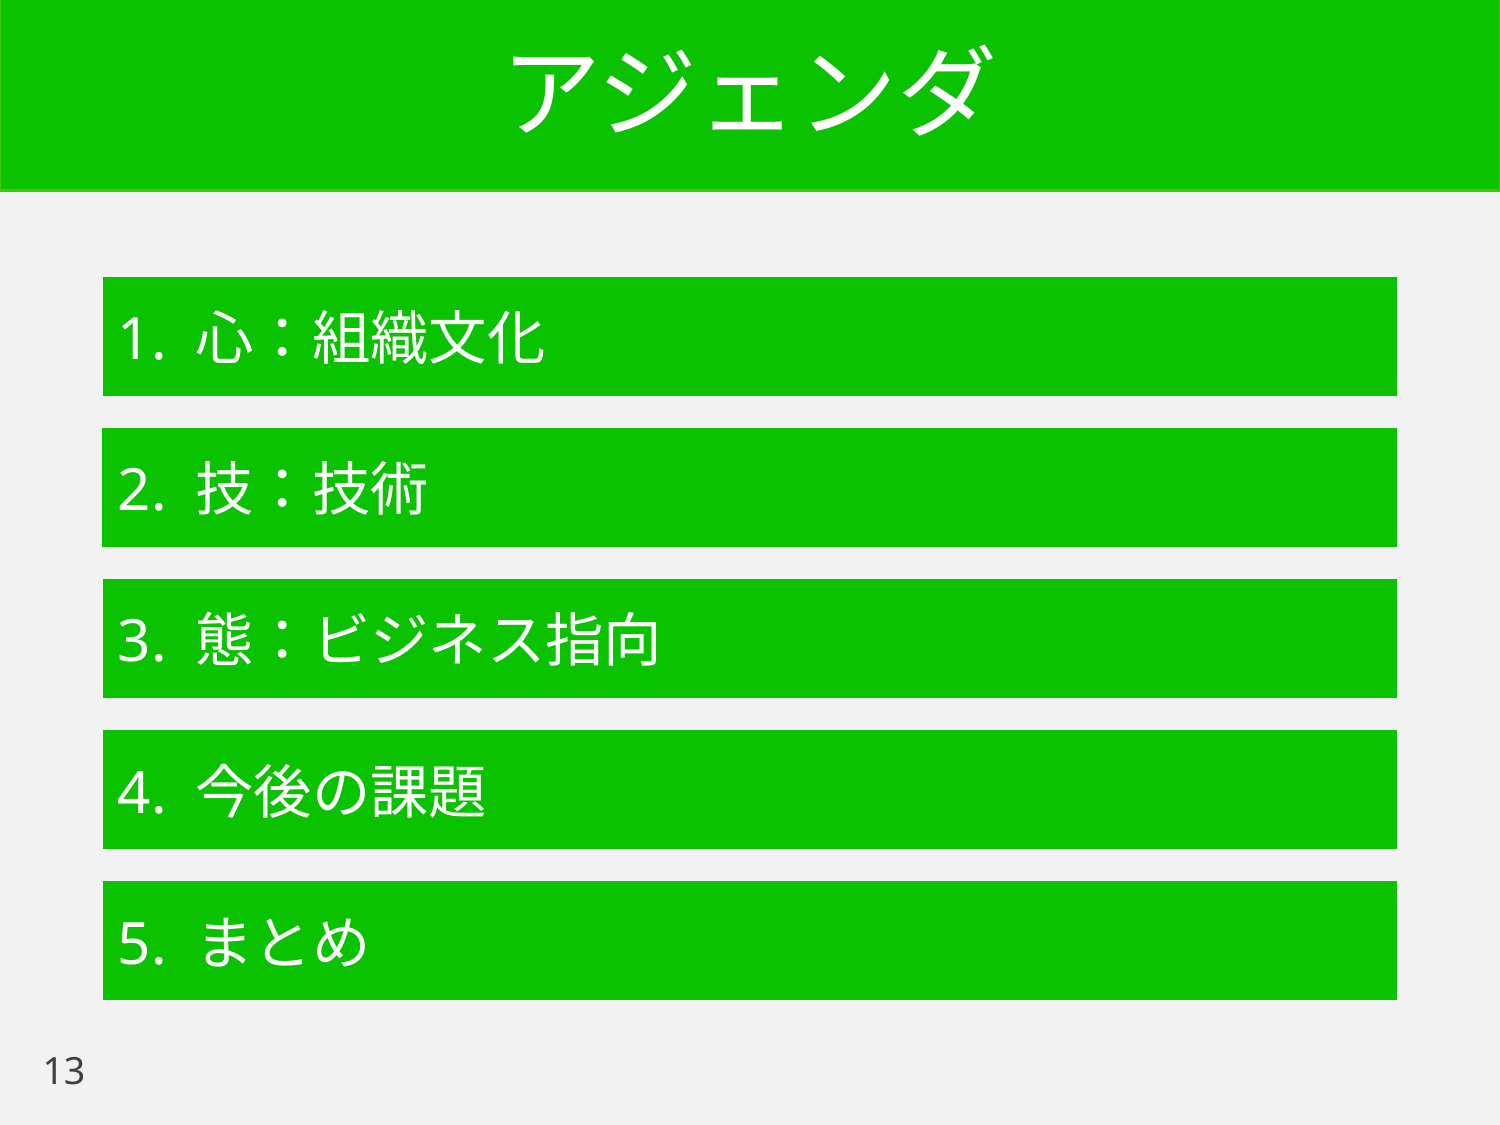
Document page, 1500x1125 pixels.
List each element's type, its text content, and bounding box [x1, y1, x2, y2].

text_box 2. 技：技術 [102, 428, 1397, 547]
text_box 4. 今後の課題 [103, 730, 1397, 849]
text_box 3. 態：ビジネス指向 [103, 579, 1397, 698]
text_box 1. 心：組織文化 [103, 277, 1397, 396]
title アジェンダ [0, 53, 1500, 140]
slide_number 13 [27, 1042, 146, 1102]
text_box 5. まとめ [103, 881, 1397, 1000]
